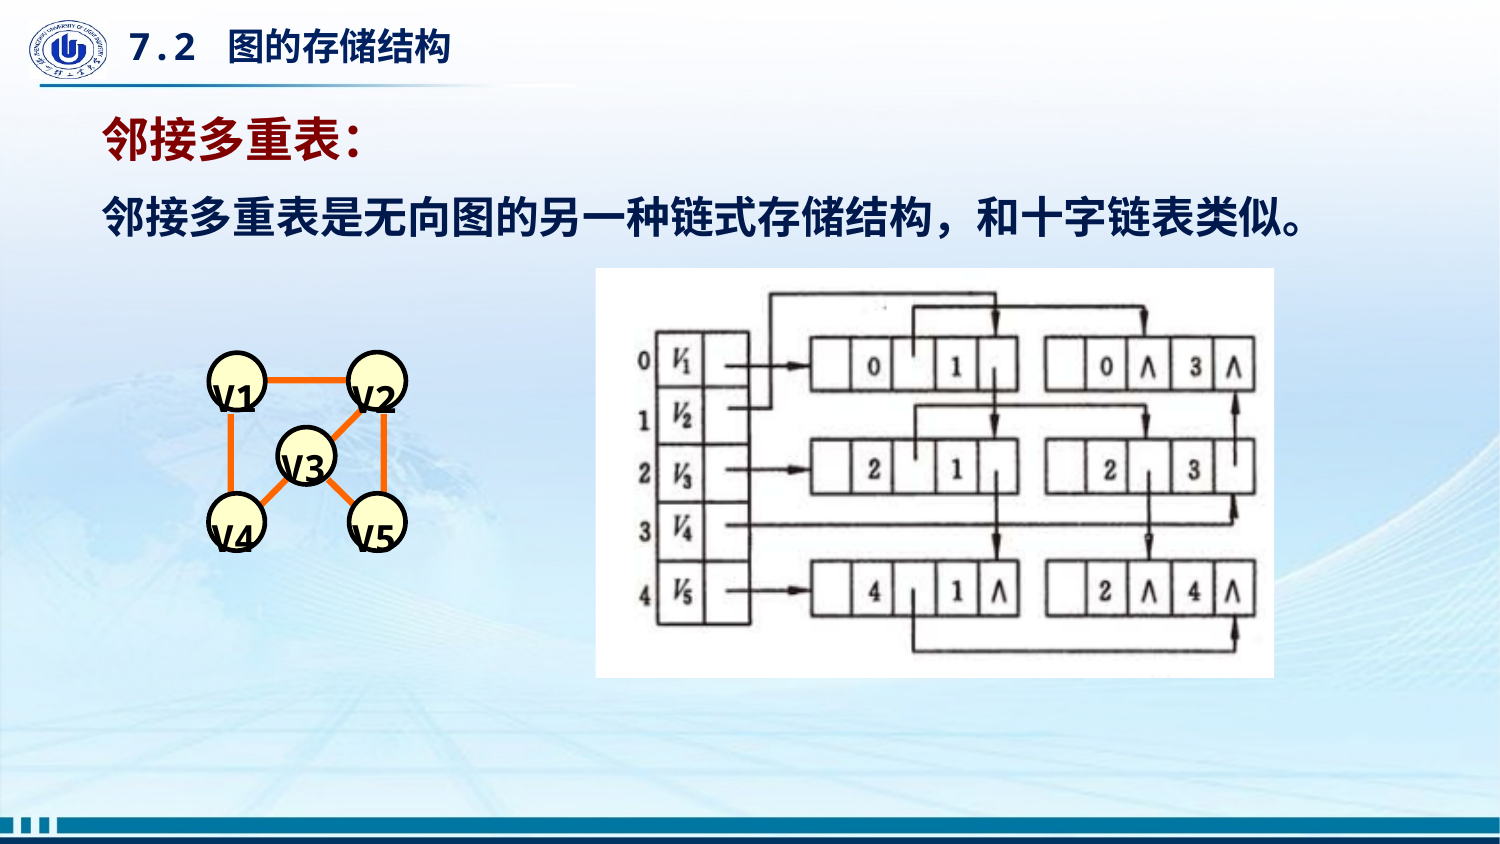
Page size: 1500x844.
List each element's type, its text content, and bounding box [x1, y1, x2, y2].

picture [0, 0, 1500, 844]
list 邻接多重表： 邻接多重表是无向图的另一种链式存储结构，和十字链表类似。 [86, 97, 1415, 768]
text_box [196, 348, 417, 551]
title 7.2 图的存储结构 [122, 28, 913, 69]
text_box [595, 268, 1275, 678]
